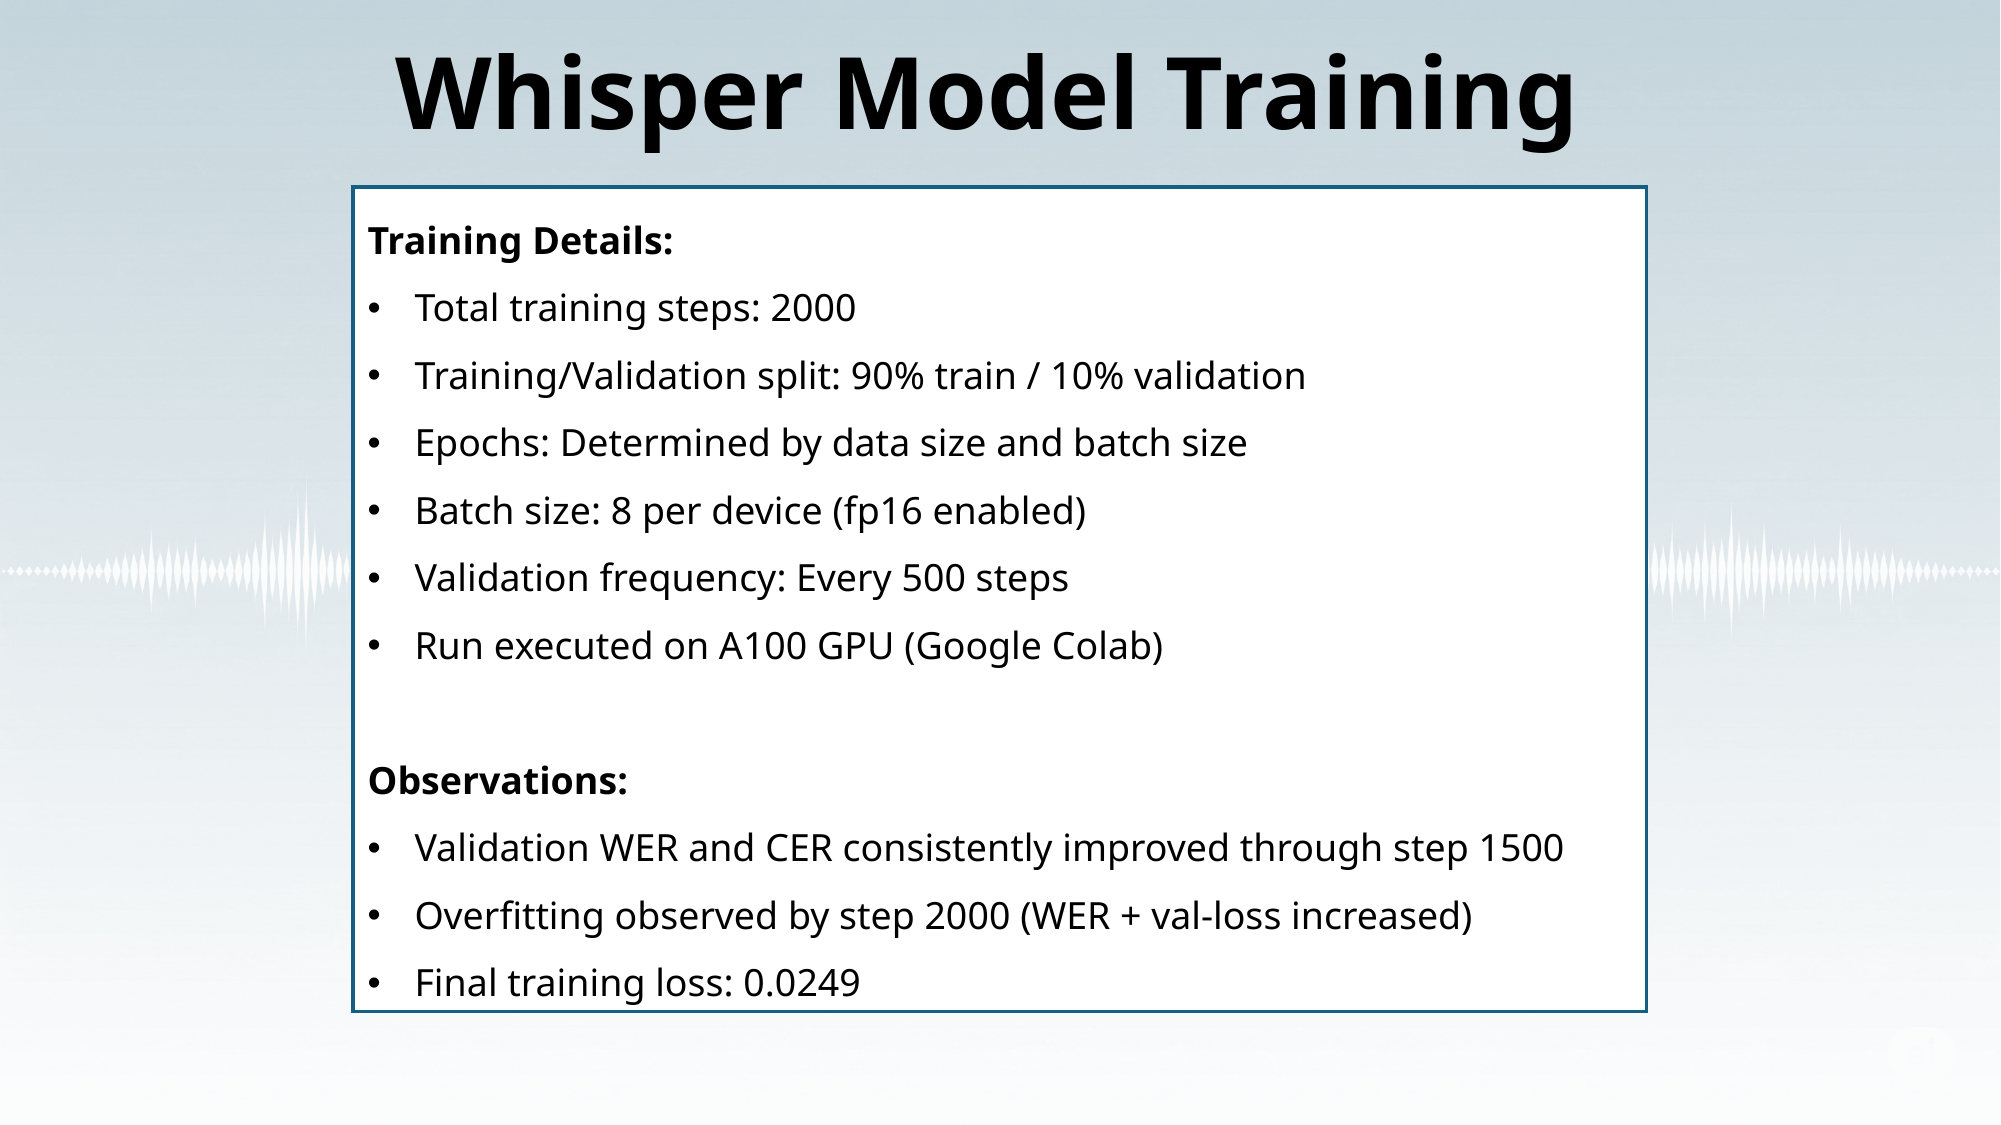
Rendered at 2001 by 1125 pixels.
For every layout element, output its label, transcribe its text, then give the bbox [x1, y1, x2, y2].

text_box Training Details: Total training steps: 2000 Training/Validation split: 90% train / 10% validation Epochs: Determined by data size and batch size Batch size: 8 per device (fp16 enabled) Validation frequency: Every 500 steps Run executed on A100 GPU (Google Colab) Observations: Validation WER and CER consistently improved through step 1500 Overfitting observed by step 2000 (WER + val-loss increased) Final training loss: 0.0249 [351, 185, 1648, 1013]
text_box Whisper Model Training [182, 22, 1818, 158]
